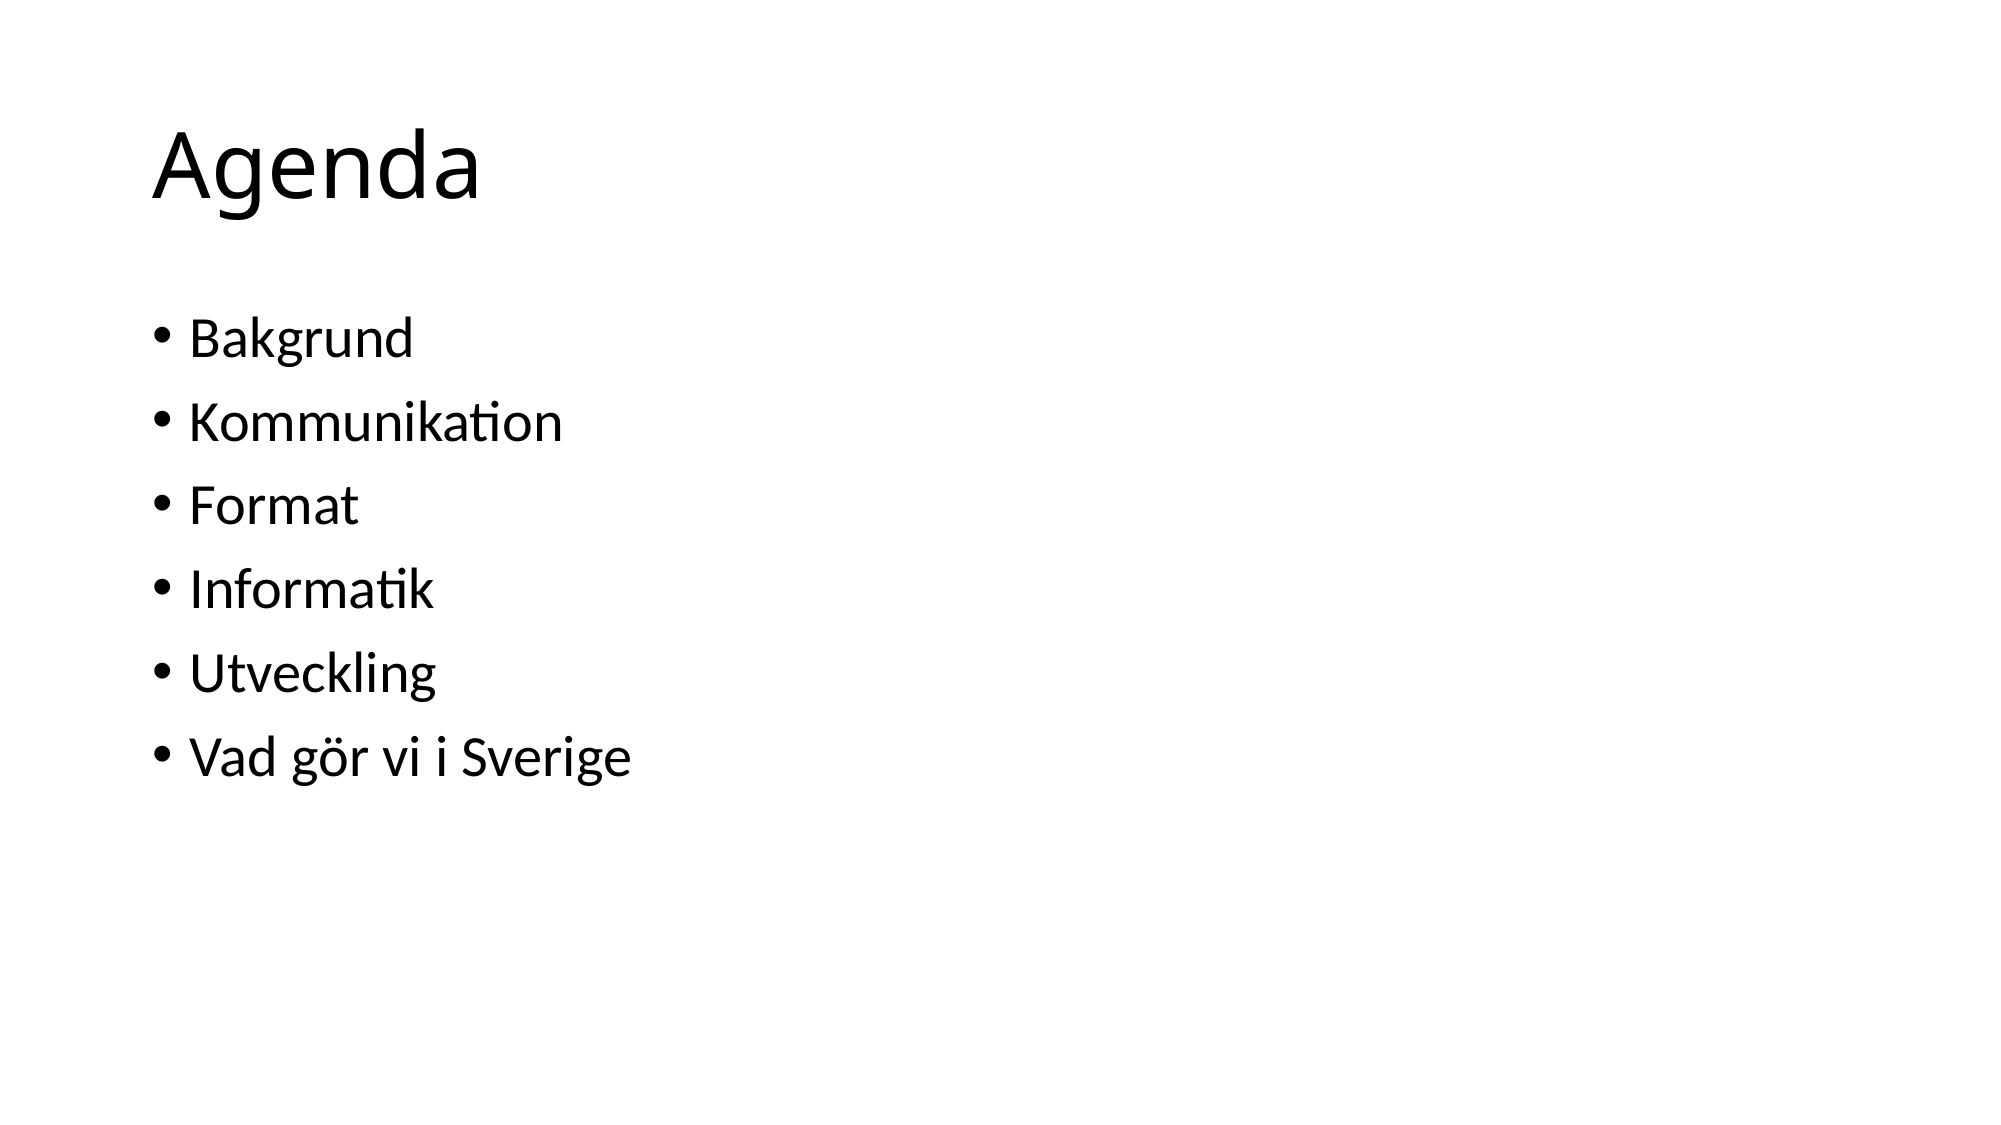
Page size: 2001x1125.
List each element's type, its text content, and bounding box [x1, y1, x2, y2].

title Agenda [137, 59, 1863, 278]
list Bakgrund Kommunikation Format Informatik Utveckling Vad gör vi i Sverige [137, 299, 1863, 1014]
